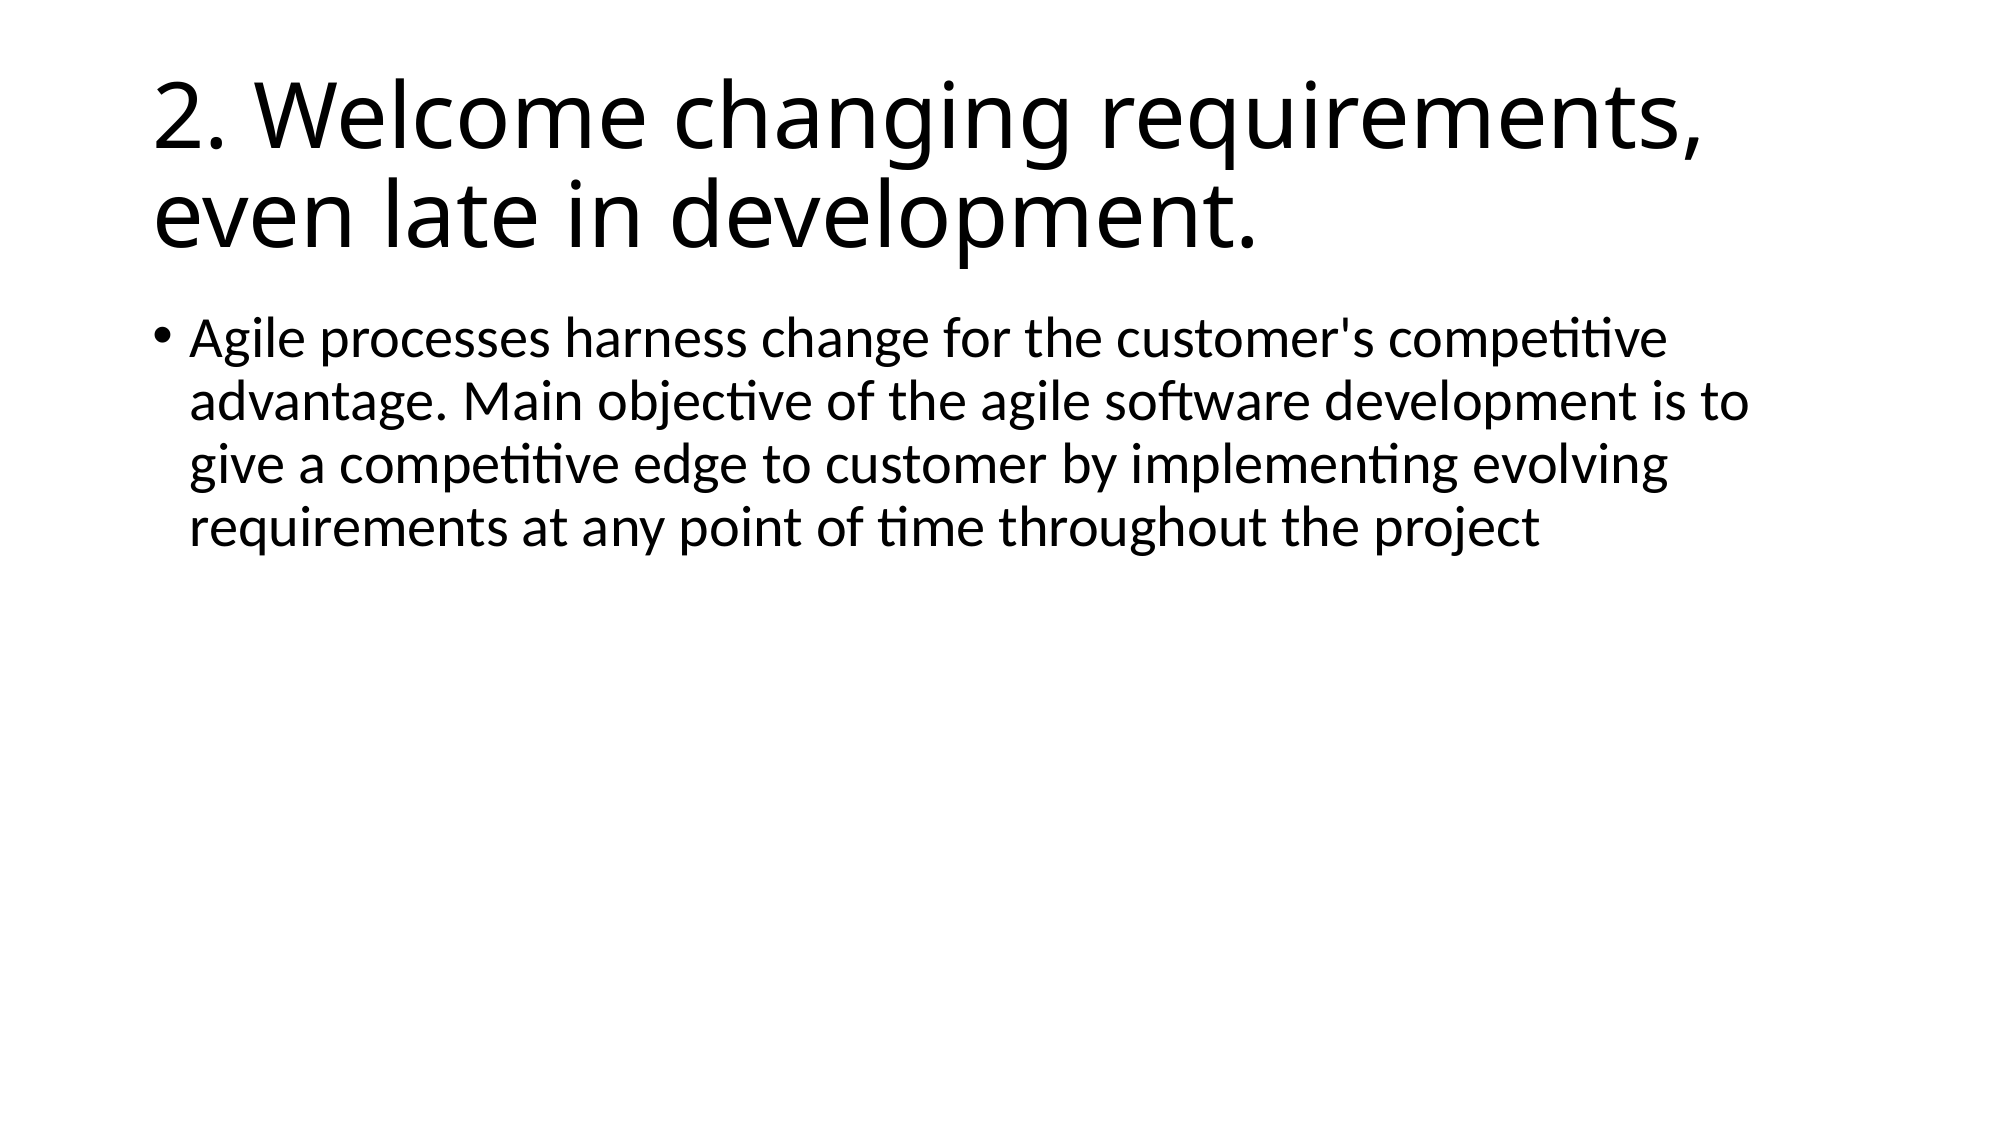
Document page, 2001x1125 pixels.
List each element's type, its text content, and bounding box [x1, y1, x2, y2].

list Agile processes harness change for the customer's competitive advantage. Main objective of the agile software development is to give a competitive edge to customer by implementing evolving requirements at any point of time throughout the project [137, 299, 1863, 1014]
title 2. Welcome changing requirements, even late in development. [137, 59, 1863, 278]
